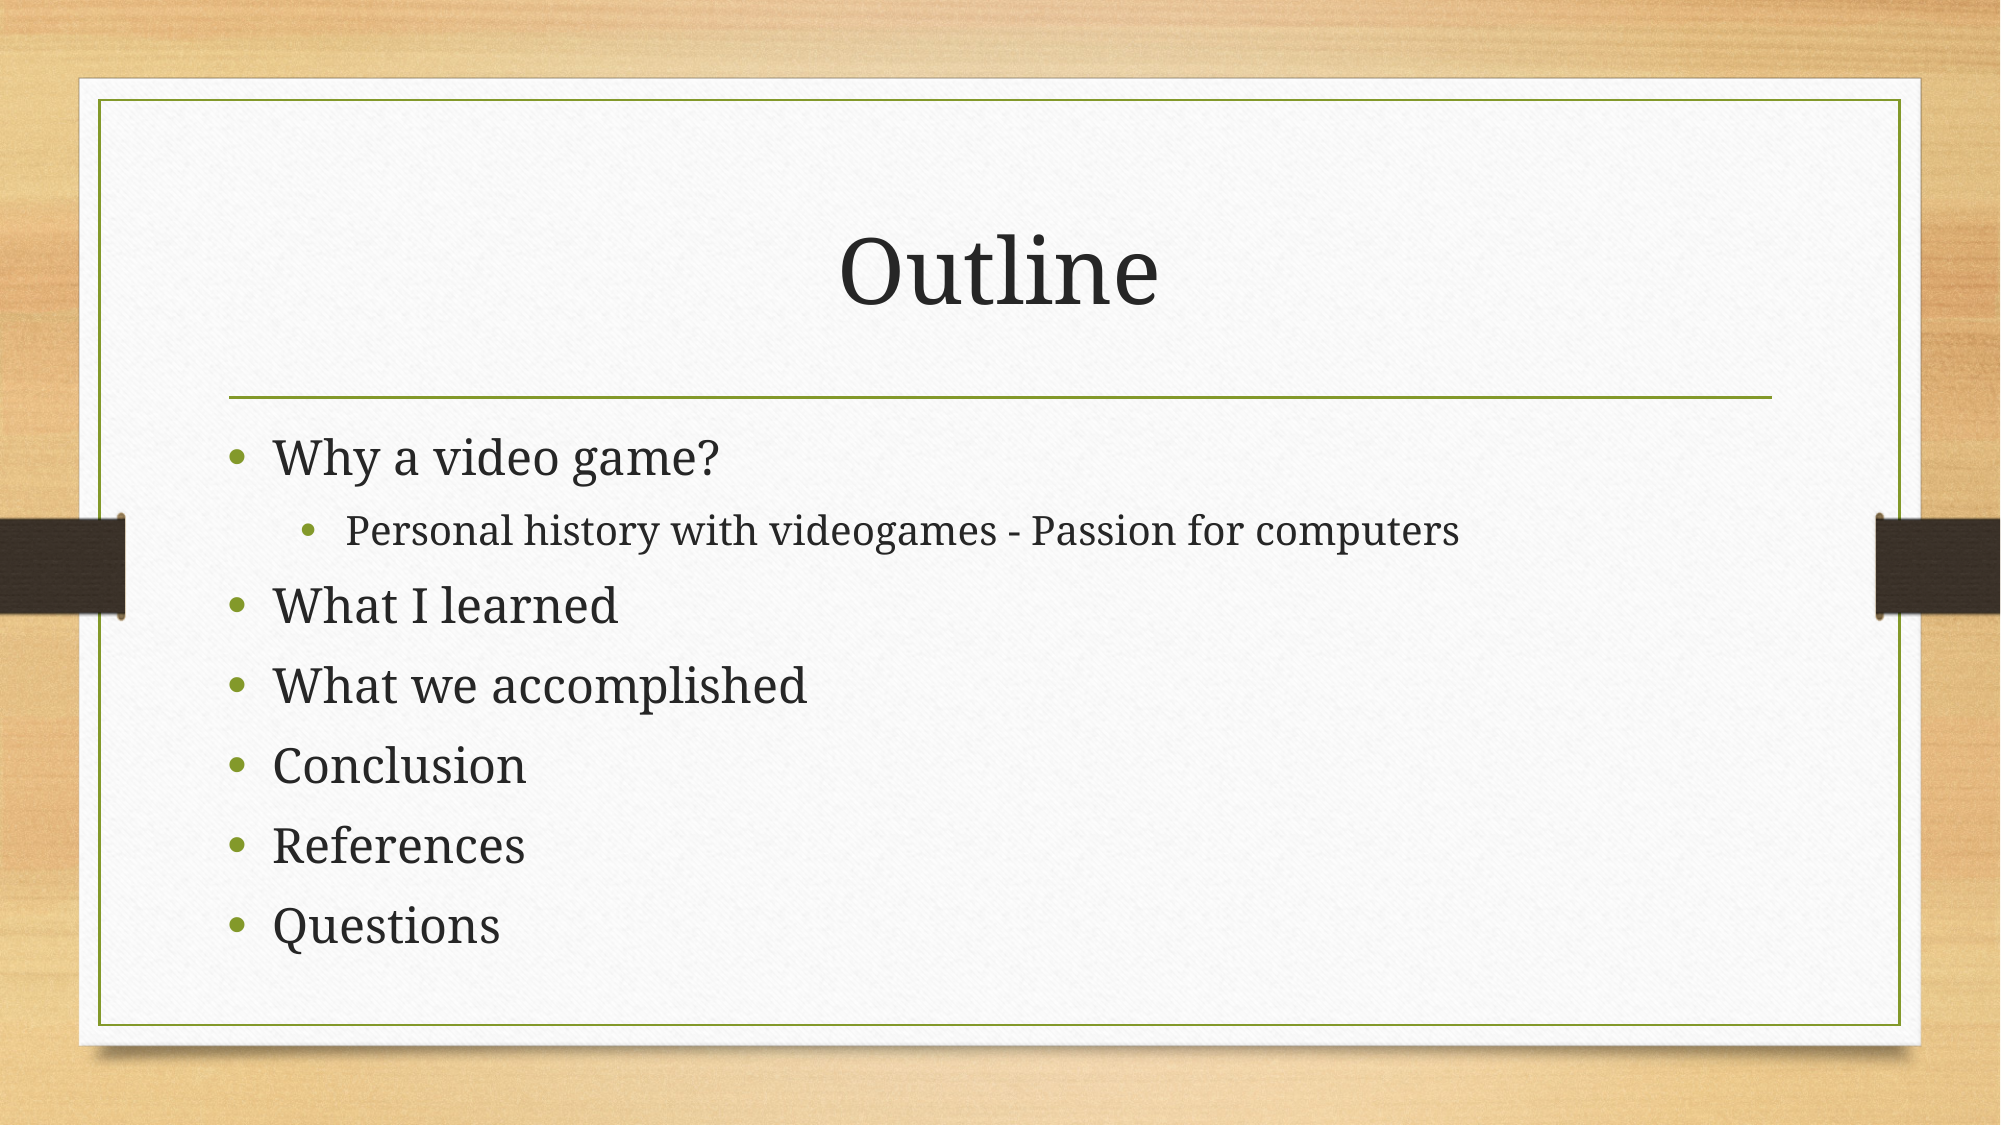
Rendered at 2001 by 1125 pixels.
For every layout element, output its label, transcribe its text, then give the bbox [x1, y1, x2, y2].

title Outline [212, 161, 1788, 375]
picture [0, 0, 2001, 1125]
list Why a video game? Personal history with videogames - Passion for computers What I learned What we accomplished Conclusion References Questions [212, 419, 1788, 964]
